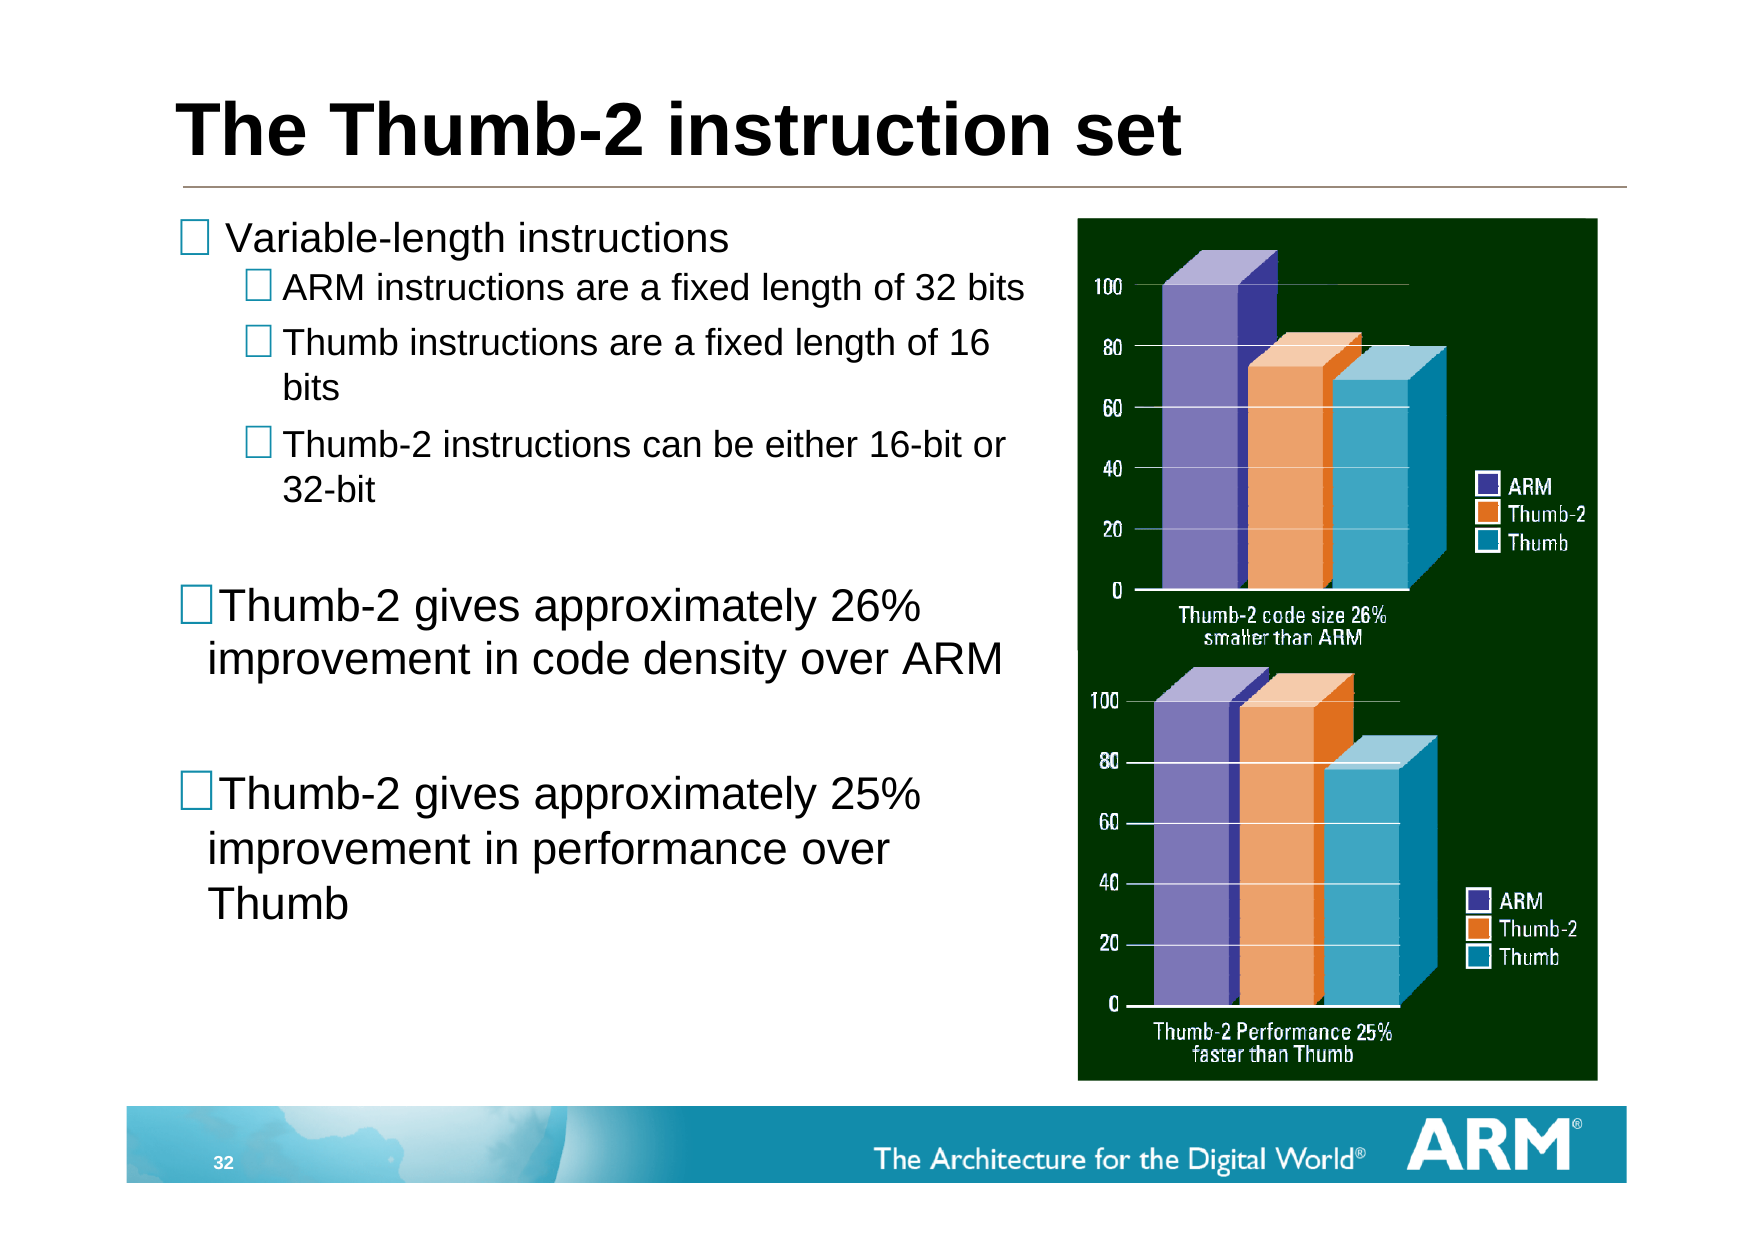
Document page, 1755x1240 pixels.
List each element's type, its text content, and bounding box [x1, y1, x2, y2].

text_box [1126, 828, 1438, 1008]
text_box [1100, 934, 1119, 951]
text_box [1499, 948, 1559, 965]
text_box [1091, 692, 1119, 709]
slide_number 32 [198, 1150, 253, 1170]
text_box [1508, 478, 1551, 495]
text_box [1126, 707, 1438, 768]
text_box [1103, 520, 1122, 537]
text_box [1099, 813, 1119, 830]
text_box [1134, 415, 1447, 591]
text_box [1153, 1022, 1353, 1062]
text_box [1077, 218, 1598, 1081]
text_box [1475, 470, 1501, 553]
text_box [1134, 293, 1447, 354]
text_box [1499, 919, 1577, 937]
text_box Variable-length instructions ARM instructions are a fixed length of 32 bits Thumb instructions are a fixed length of 16 bits Thumb-2 instructions can be either 16-bit or 32-bit [222, 210, 1028, 522]
text_box [1508, 505, 1585, 522]
text_box [1178, 605, 1386, 636]
text_box [1465, 887, 1492, 969]
title The Thumb-2 instruction set [173, 80, 1581, 172]
text_box [1357, 1022, 1392, 1041]
text_box [1134, 354, 1447, 415]
text_box  [173, 203, 202, 268]
text_box [1077, 218, 1586, 651]
text_box [1112, 582, 1122, 599]
text_box [1134, 250, 1410, 293]
text_box [1095, 278, 1122, 295]
text_box Thumb-2 gives approximately 26% improvement in code density over ARM Thumb-2 gives approximately 25% improvement in performance over Thumb [173, 579, 1010, 942]
text_box [1103, 399, 1122, 417]
text_box [1126, 768, 1438, 828]
text_box [1099, 752, 1119, 769]
text_box [1318, 635, 1362, 645]
text_box [1109, 995, 1119, 1012]
text_box [1089, 667, 1597, 1076]
text_box [1508, 533, 1568, 551]
text_box [1099, 873, 1119, 891]
text_box [1275, 635, 1312, 645]
text_box [1126, 667, 1401, 707]
picture [126, 1106, 1627, 1183]
text_box [1103, 338, 1122, 355]
text_box [1103, 460, 1122, 477]
text_box [1499, 892, 1542, 909]
text_box [1204, 635, 1266, 645]
